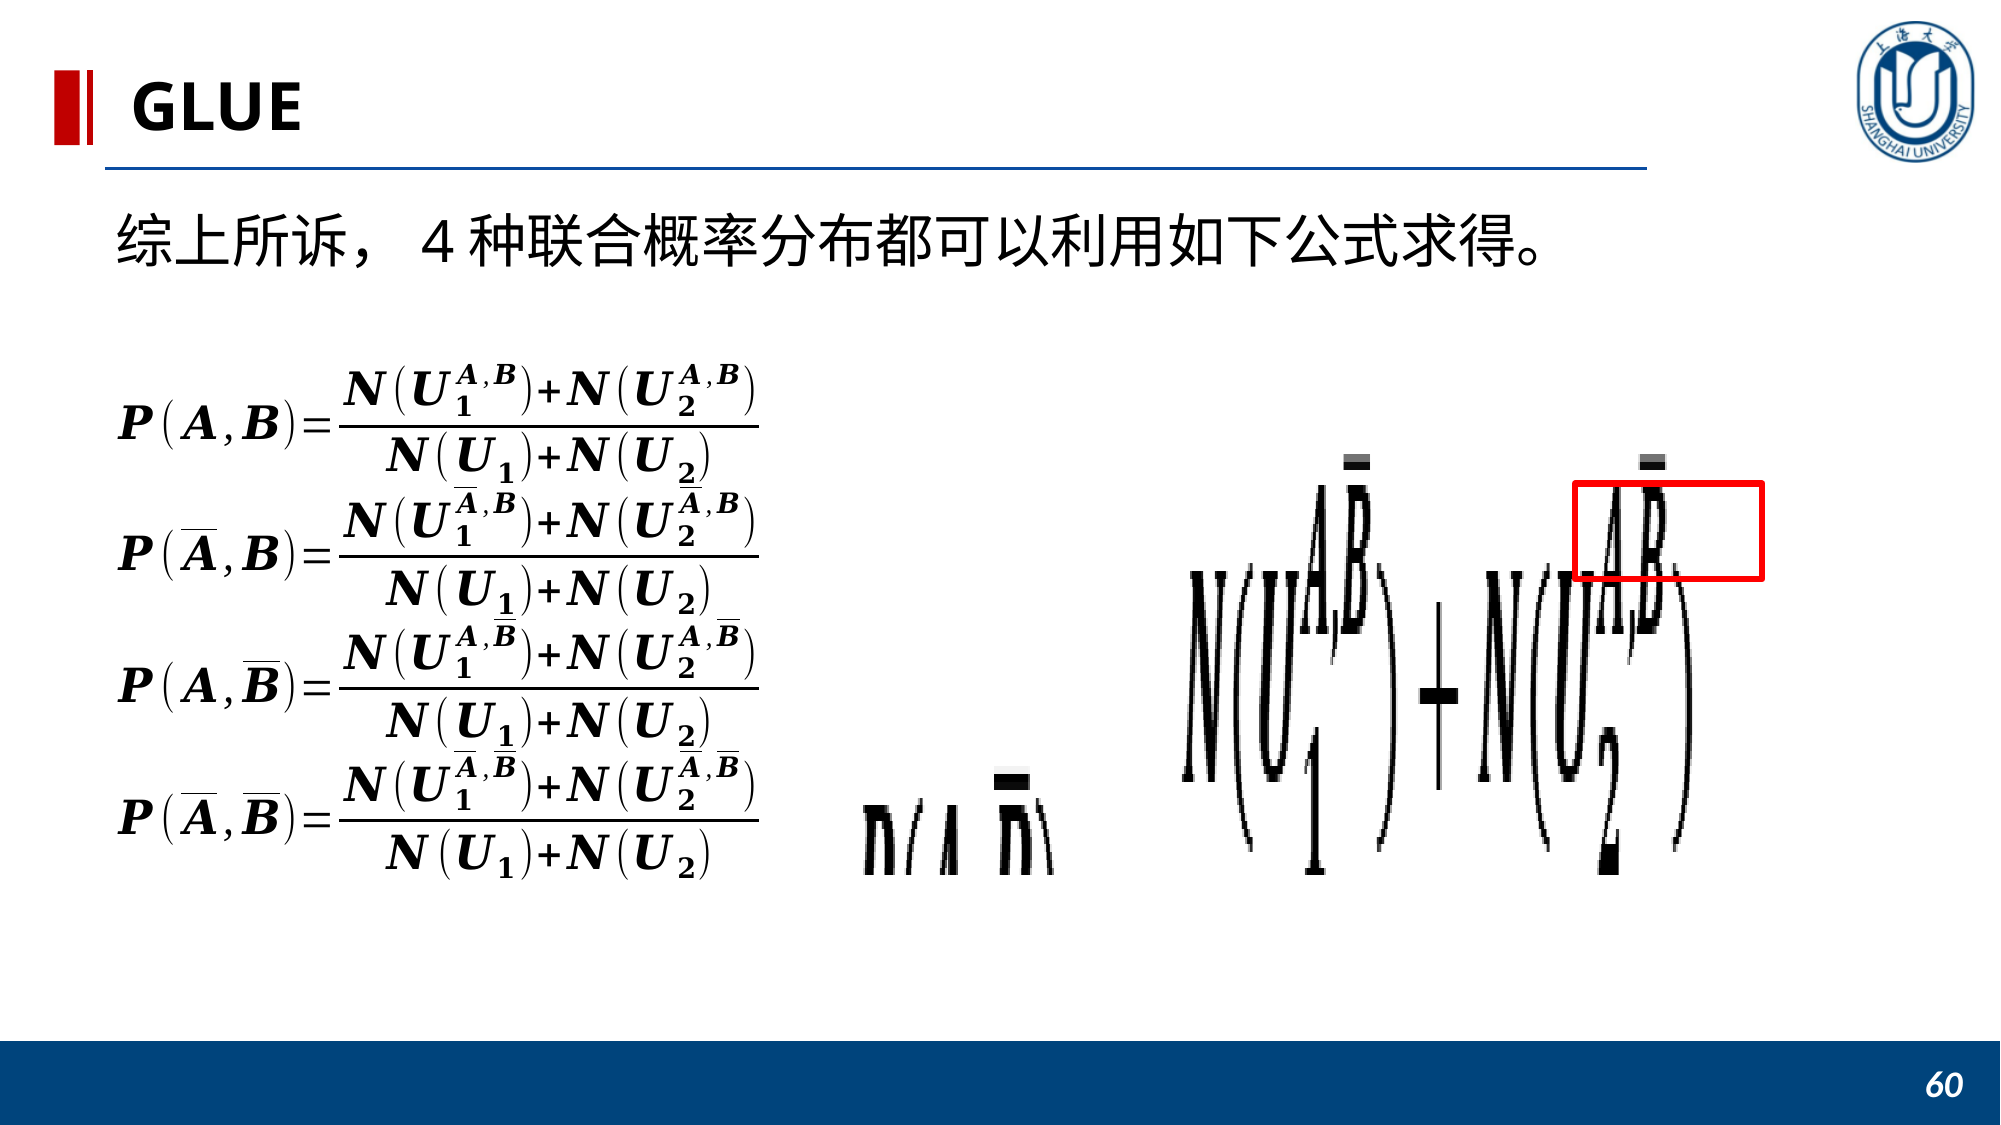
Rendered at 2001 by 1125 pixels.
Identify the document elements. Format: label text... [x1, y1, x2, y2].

text_box 综上所诉，4种联合概率分布都可以利用如下公式求得。 [100, 197, 1590, 282]
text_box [790, 361, 1763, 875]
slide_number 60 [1762, 1052, 1978, 1113]
text_box GLUE [115, 56, 677, 152]
picture [1855, 21, 1978, 163]
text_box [115, 358, 761, 886]
